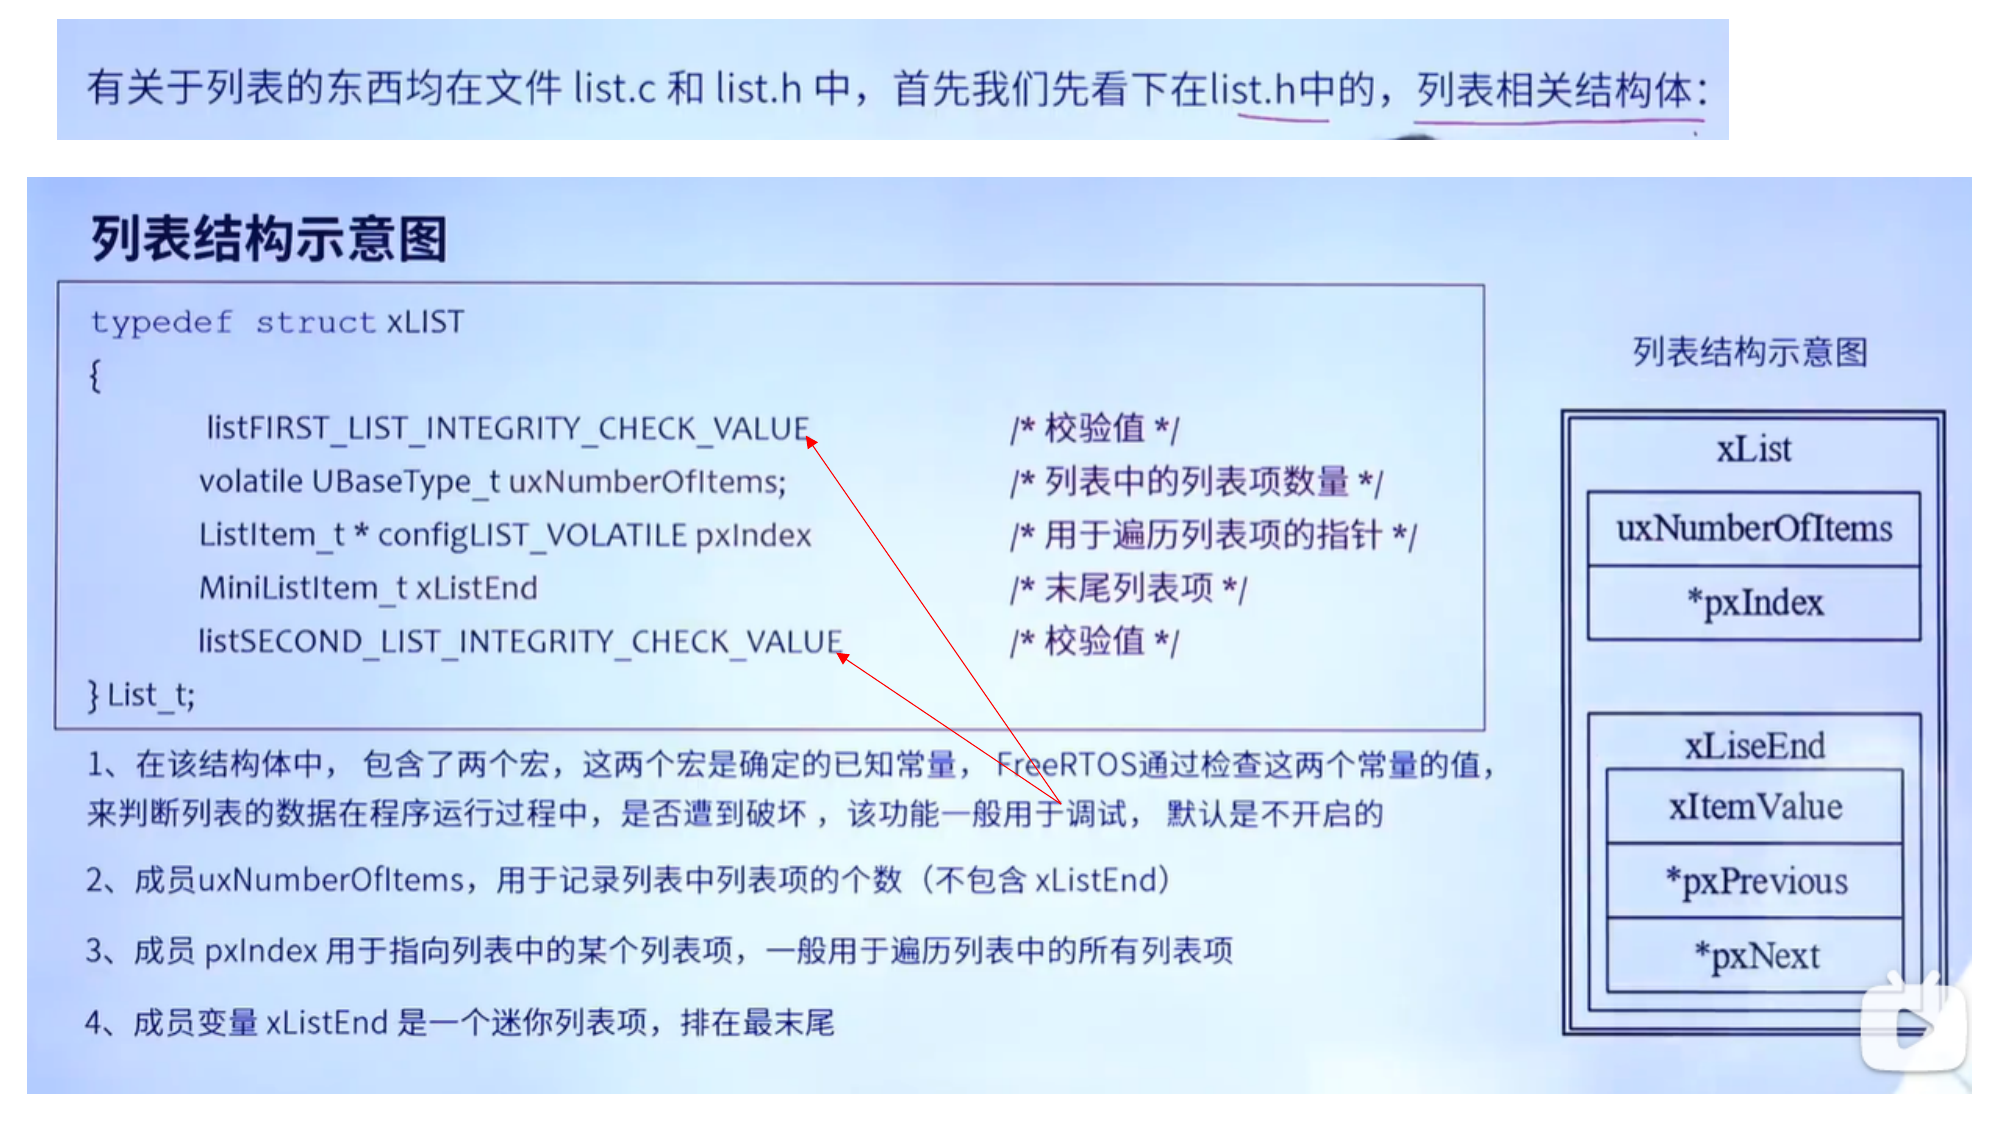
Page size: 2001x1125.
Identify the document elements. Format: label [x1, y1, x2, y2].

text_box [805, 435, 1062, 805]
picture [57, 19, 1729, 140]
picture [27, 177, 1973, 1094]
